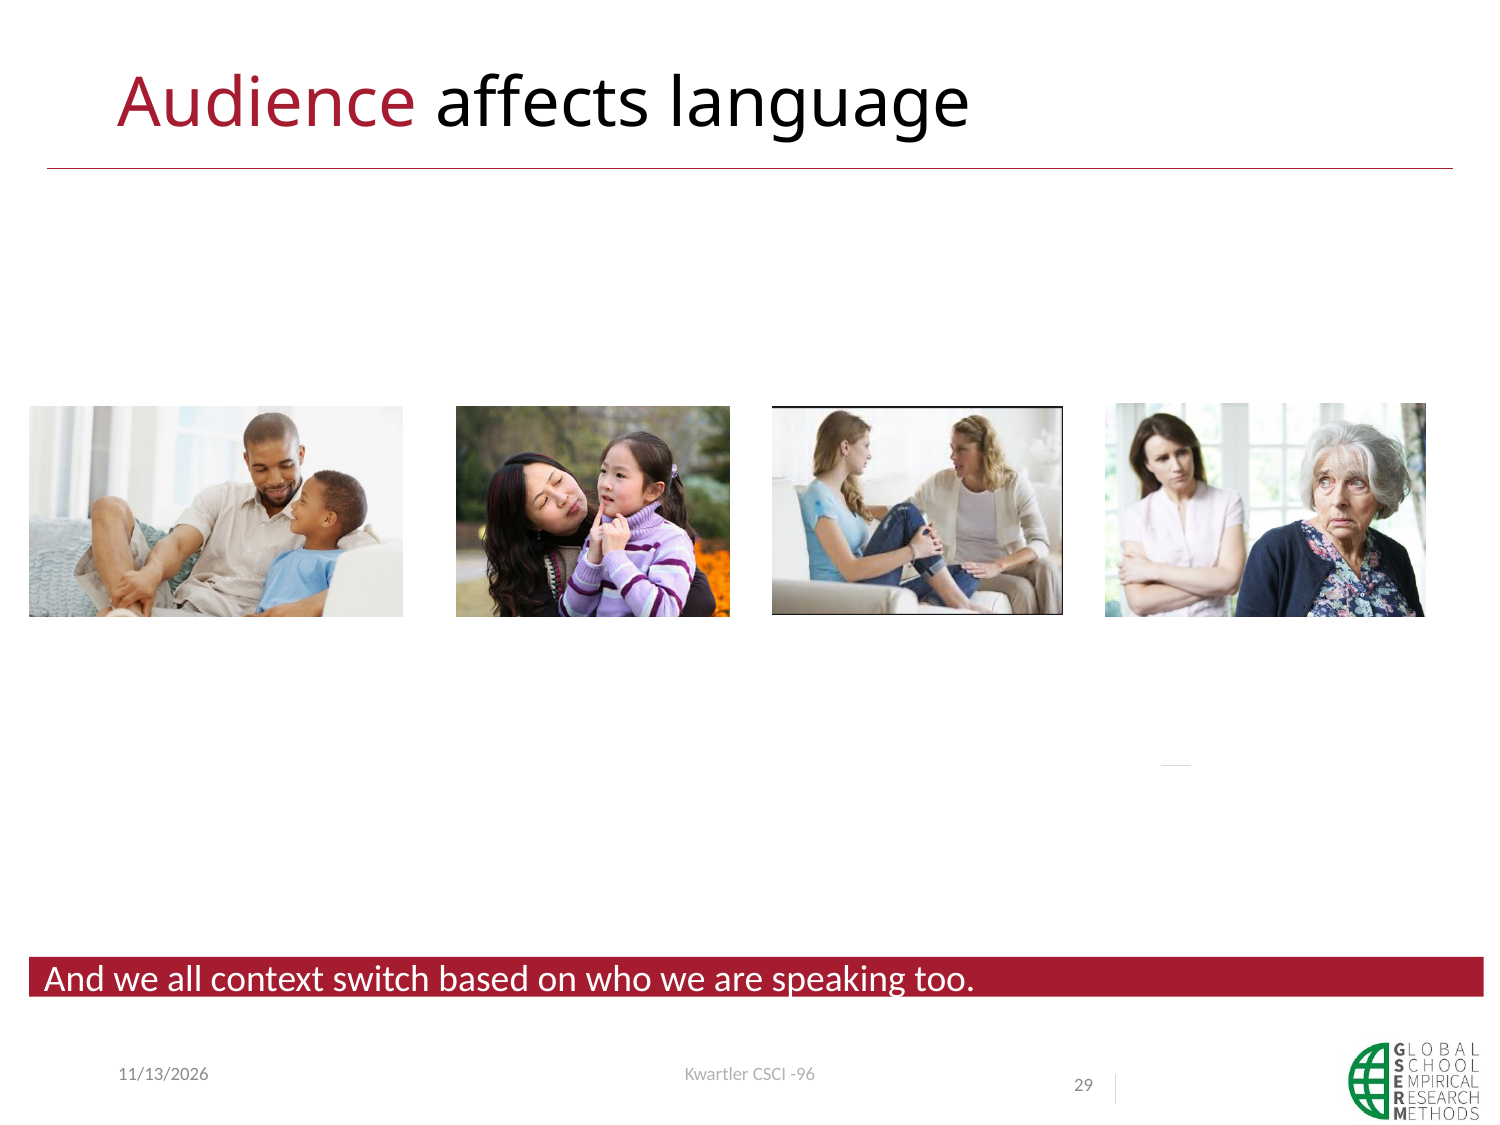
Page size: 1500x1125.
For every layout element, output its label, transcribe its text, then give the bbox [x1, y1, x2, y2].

footer Kwartler CSCI -96 [496, 1042, 1004, 1103]
picture [28, 406, 403, 617]
picture [772, 406, 1063, 615]
slide_number 29 [1059, 1042, 1200, 1103]
text_box And we all context switch based on who we are speaking too. [28, 956, 1485, 998]
picture [1342, 1035, 1500, 1125]
picture [446, 406, 730, 617]
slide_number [103, 1042, 441, 1103]
title Audience affects language [103, 59, 1397, 157]
picture [1105, 403, 1426, 617]
